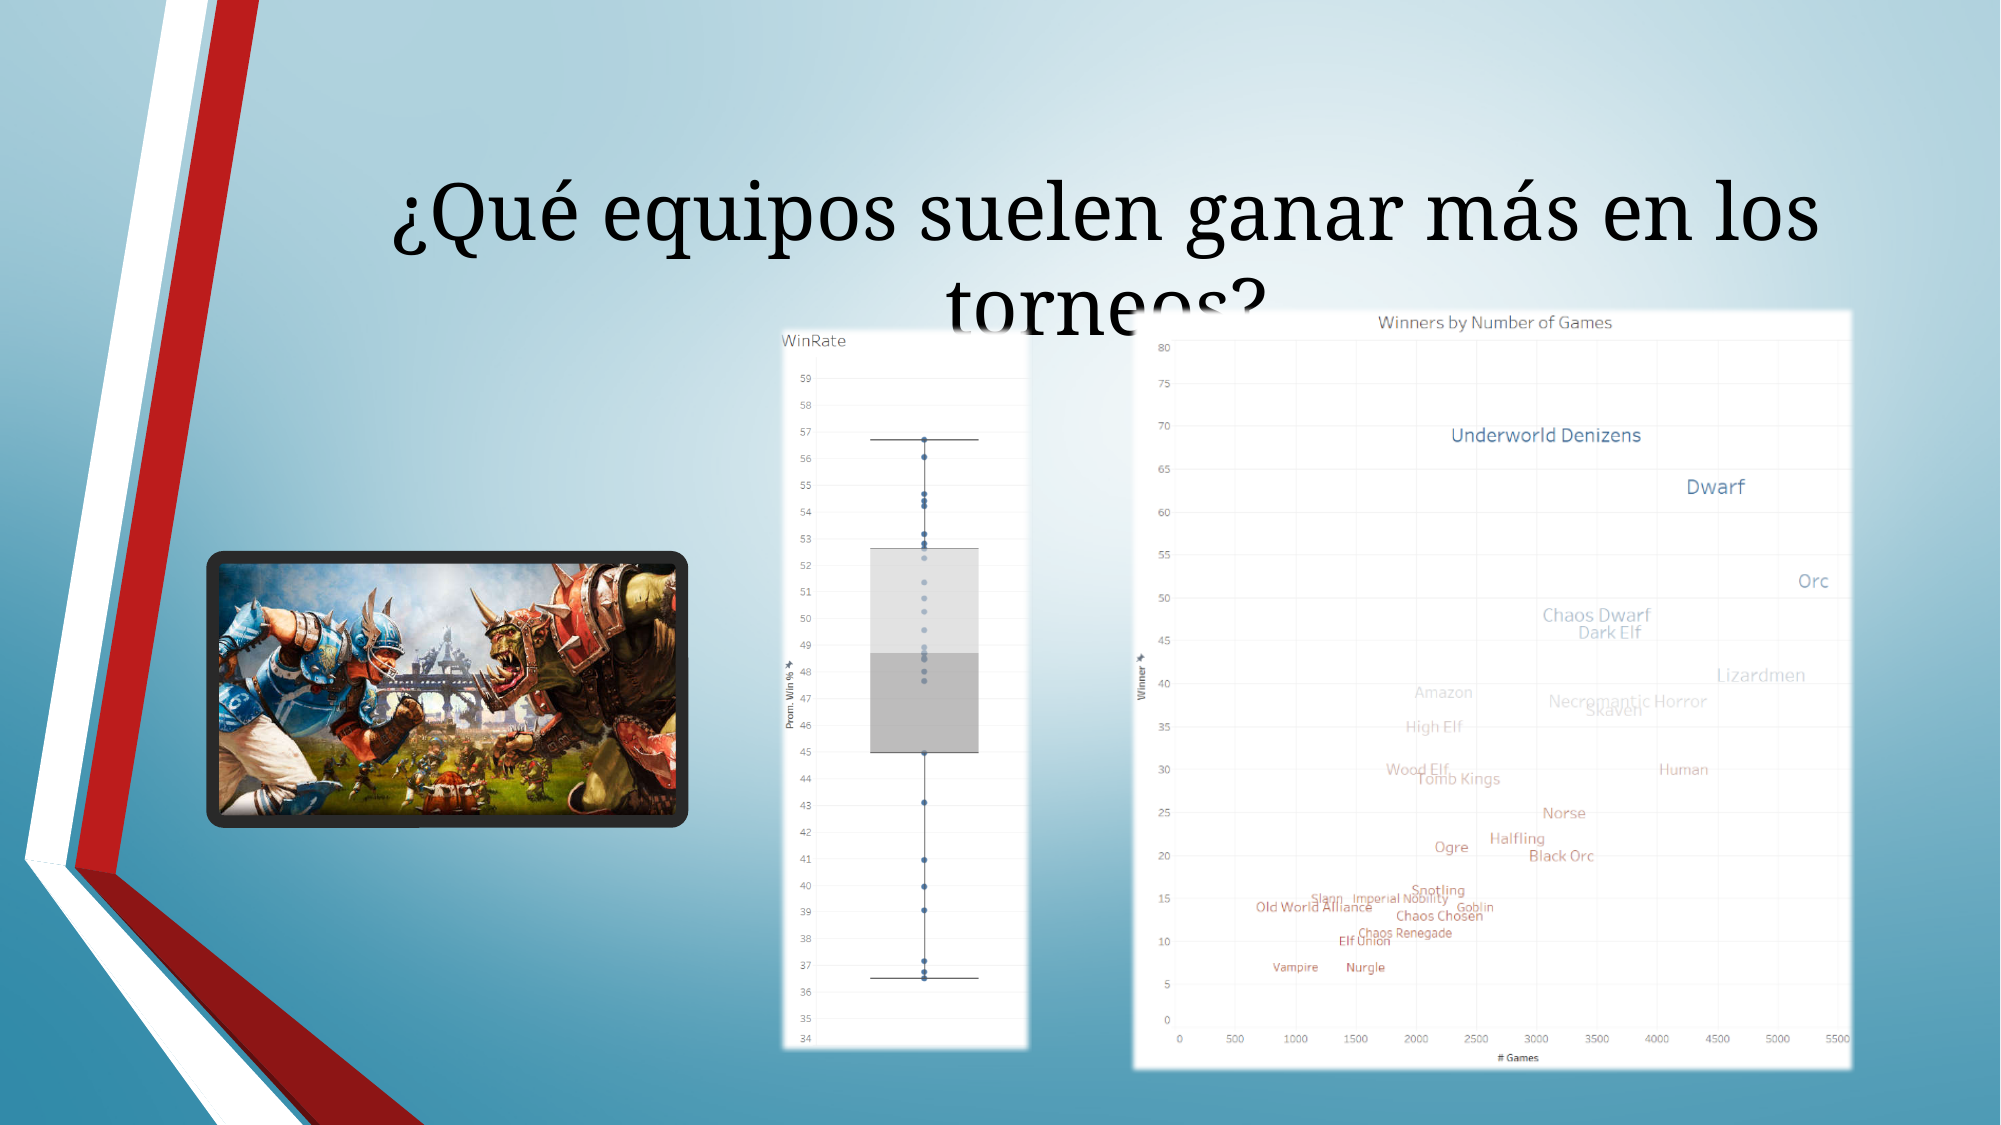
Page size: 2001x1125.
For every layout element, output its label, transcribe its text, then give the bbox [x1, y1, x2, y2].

picture [212, 556, 683, 822]
title ¿Qué equipos suelen ganar más en los torneos? [243, 112, 1971, 400]
picture [1128, 306, 1855, 1074]
picture [778, 325, 1033, 1054]
